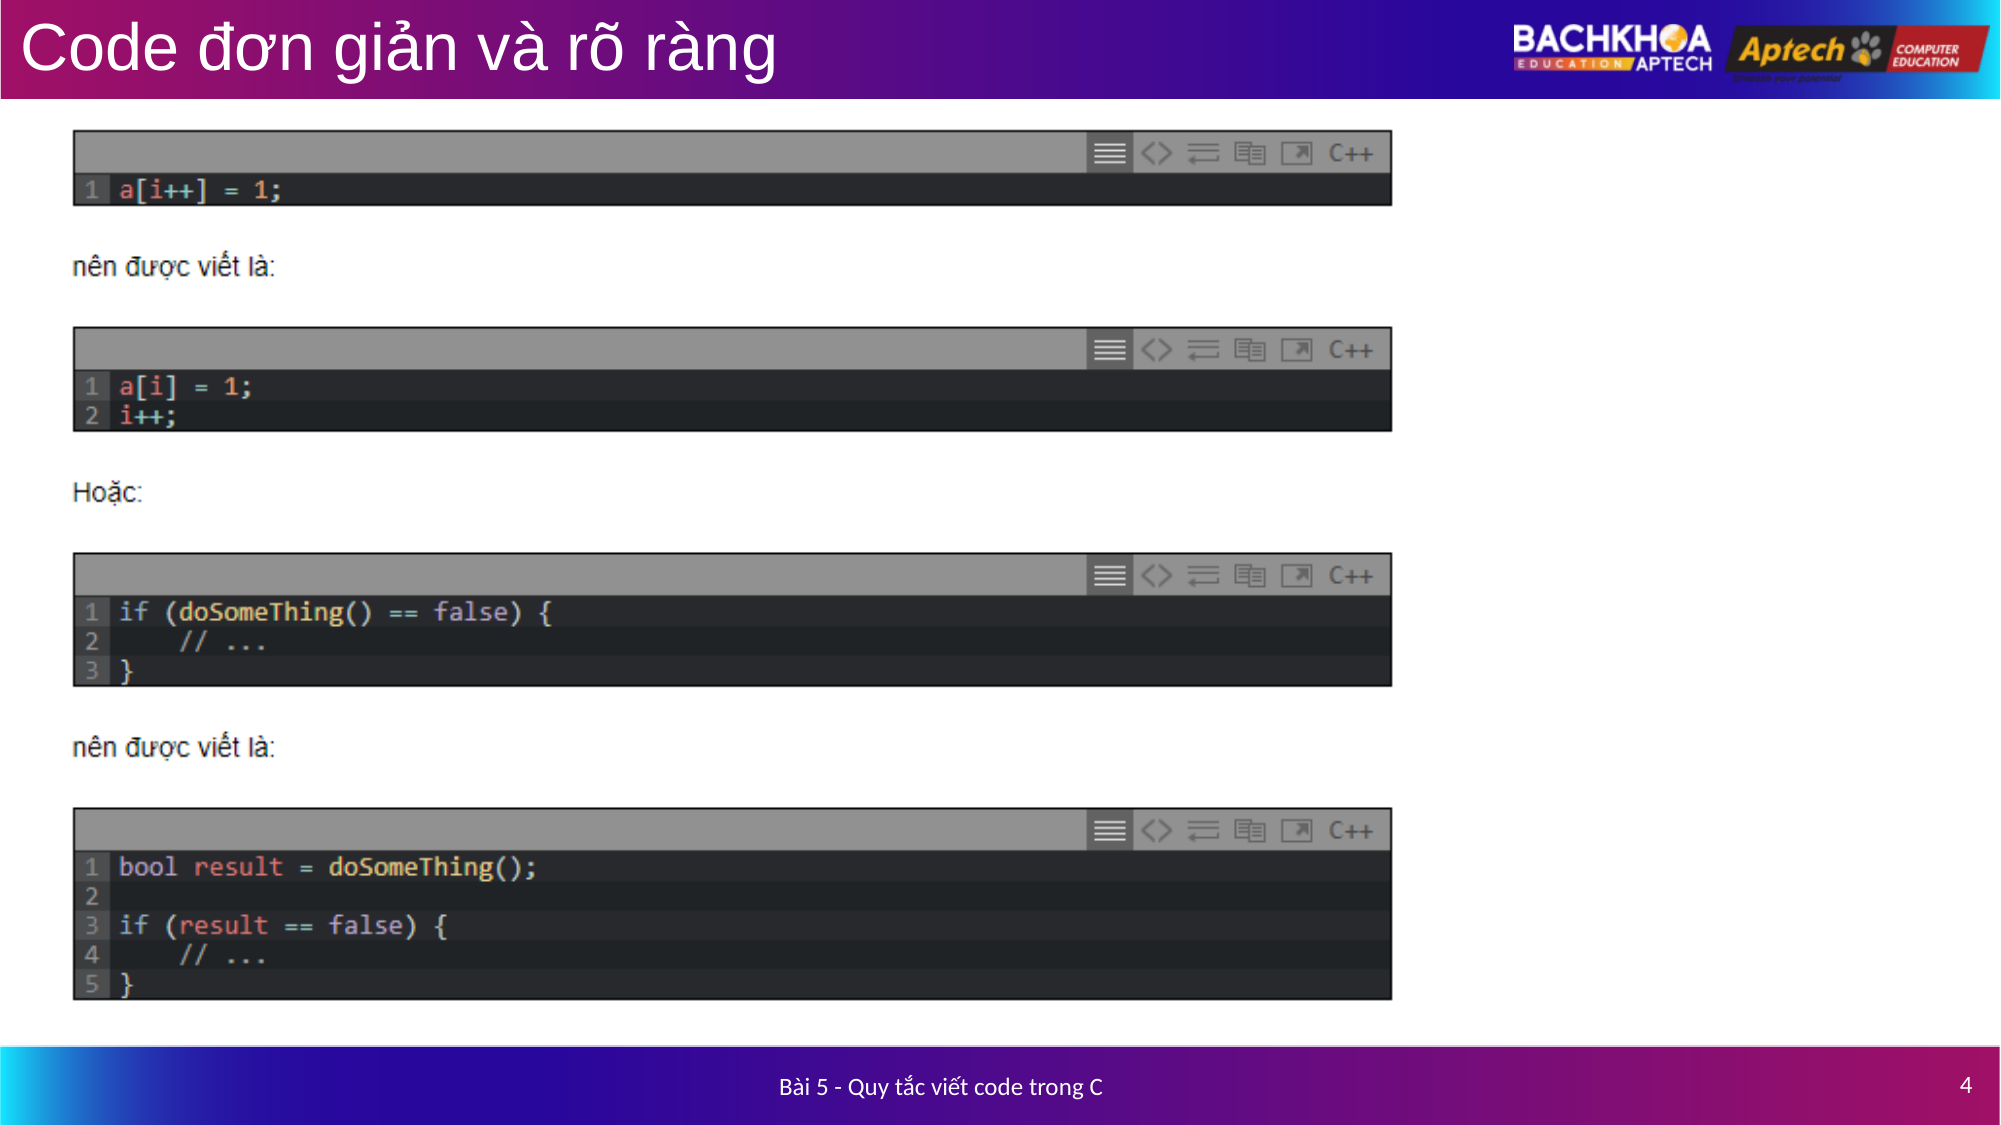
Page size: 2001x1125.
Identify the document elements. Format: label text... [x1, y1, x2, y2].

picture [0, 1045, 2000, 1125]
title Code đơn giản và rõ ràng [4, 5, 1990, 93]
picture [56, 113, 1414, 1024]
slide_number 4 [1877, 1053, 1988, 1114]
picture [0, 0, 2001, 99]
footer Bài 5 - Quy tắc viết code trong C [17, 1055, 1865, 1116]
